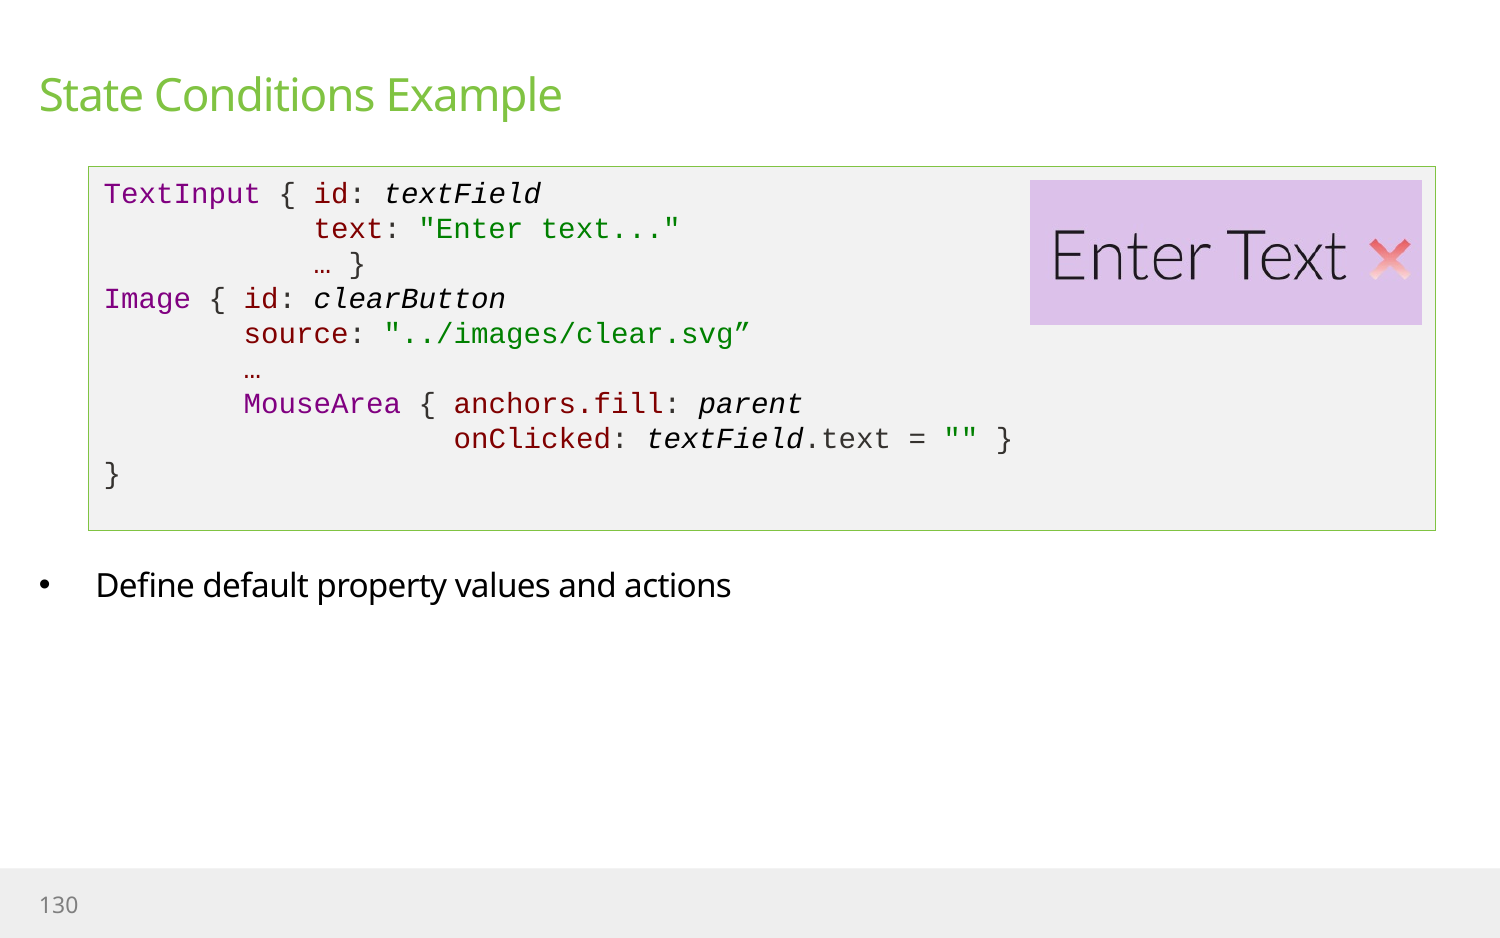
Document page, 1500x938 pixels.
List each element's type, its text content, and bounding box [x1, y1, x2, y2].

text_box TextInput { id: textField text: "Enter text..." … } Image { id: clearButton source: "../images/clear.svg” … MouseArea { anchors.fill: parent onClicked: textField.text = "" } } [88, 166, 1436, 531]
title State Conditions Example [39, 66, 1052, 196]
slide_number 130 [39, 892, 410, 921]
list Define default property values and actions [39, 563, 1272, 687]
picture [1029, 180, 1422, 326]
